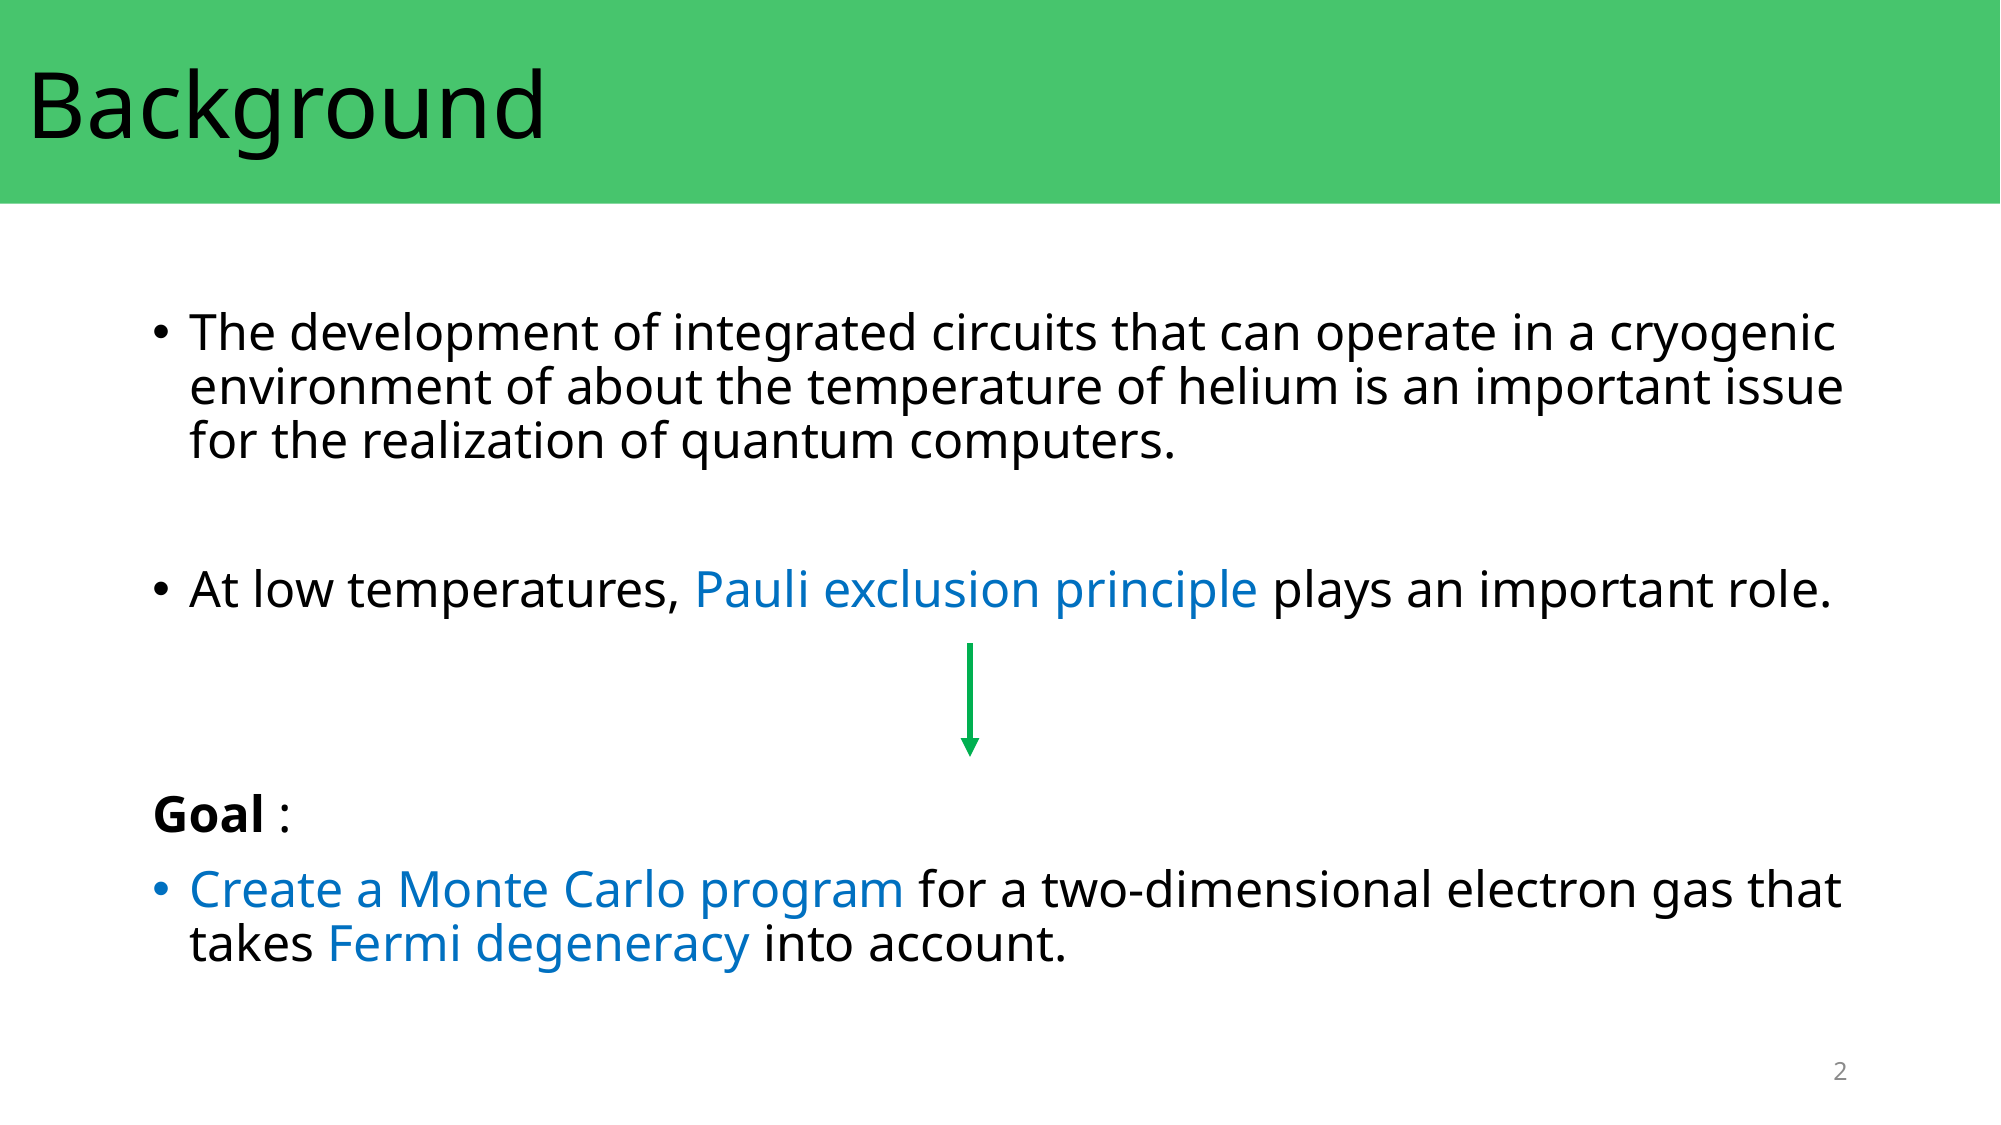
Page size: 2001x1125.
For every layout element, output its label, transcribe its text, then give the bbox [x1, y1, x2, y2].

slide_number 2 [1412, 1042, 1863, 1103]
text_box [0, 0, 11, 205]
title Background [11, 0, 1737, 218]
text_box [1737, 0, 2000, 205]
list The development of integrated circuits that can operate in a cryogenic environment of about the temperature of helium is an important issue for the realization of quantum computers. At low temperatures, Pauli exclusion principle plays an important role. Goal : Create a Monte Carlo program for a two-dimensional electron gas that takes Fermi degeneracy into account. [137, 299, 1863, 1014]
